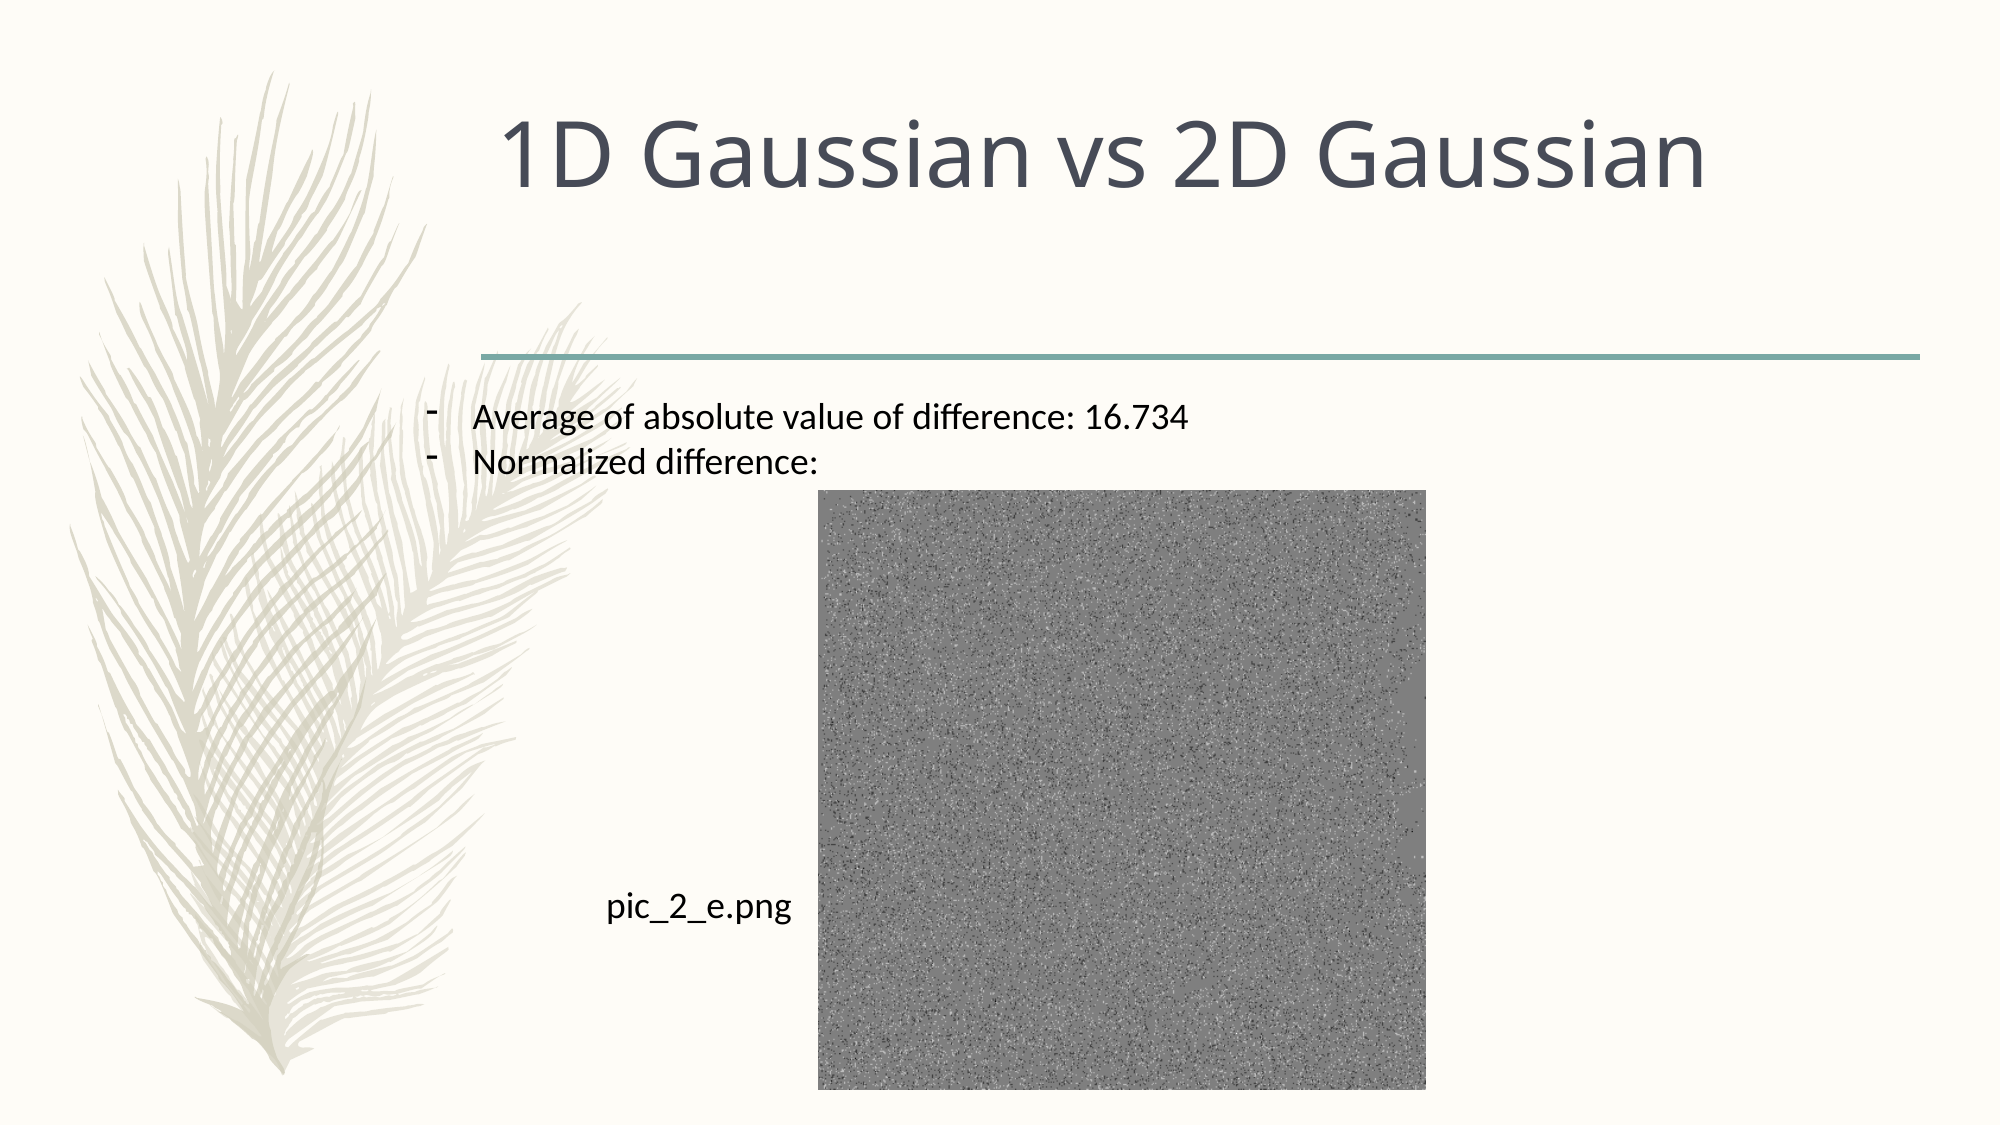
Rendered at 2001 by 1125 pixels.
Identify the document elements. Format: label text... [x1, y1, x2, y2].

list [818, 490, 1426, 1090]
text_box pic_2_e.png [591, 873, 818, 933]
title 1D Gaussian vs 2D Gaussian [481, 93, 1920, 350]
text_box Average of absolute value of difference: 16.734 Normalized difference: [411, 384, 1324, 490]
